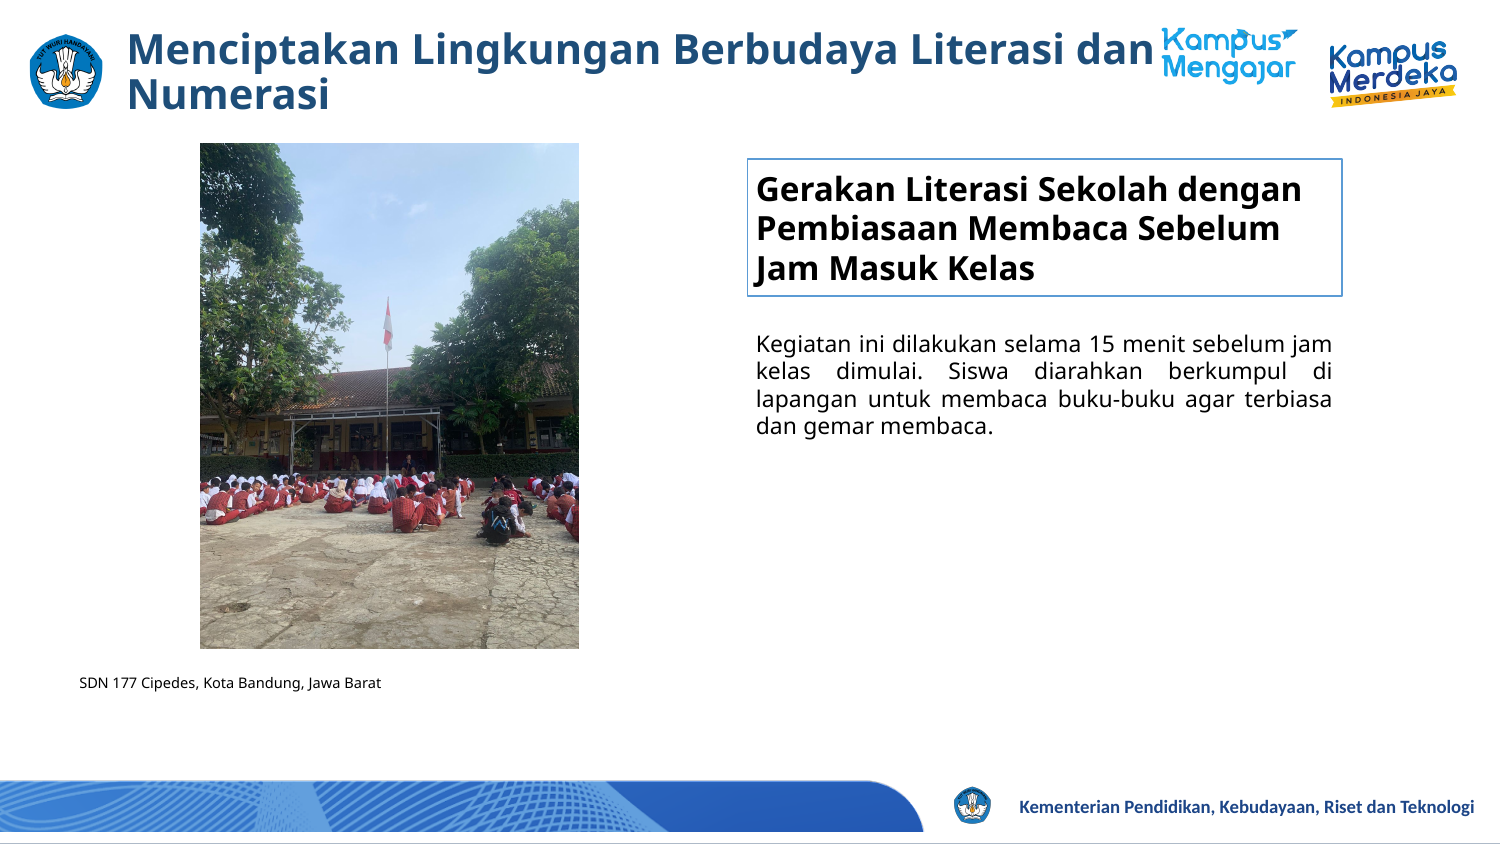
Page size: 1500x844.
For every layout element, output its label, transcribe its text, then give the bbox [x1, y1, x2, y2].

picture [1138, 11, 1315, 96]
text_box SDN 177 Cipedes, Kota Bandung, Jawa Barat [68, 665, 748, 701]
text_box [0, 767, 1500, 844]
picture [1330, 41, 1457, 108]
text_box Menciptakan Lingkungan Berbudaya Literasi dan Numerasi [126, 28, 1157, 119]
text_box Kegiatan ini dilakukan selama 15 menit sebelum jam kelas dimulai. Siswa diarahkan berkumpul di lapangan untuk membaca buku-buku agar terbiasa dan gemar membaca. [747, 320, 1342, 448]
picture [199, 143, 579, 649]
picture [29, 34, 106, 109]
text_box Gerakan Literasi Sekolah dengan Pembiasaan Membaca Sebelum Jam Masuk Kelas [747, 159, 1342, 296]
